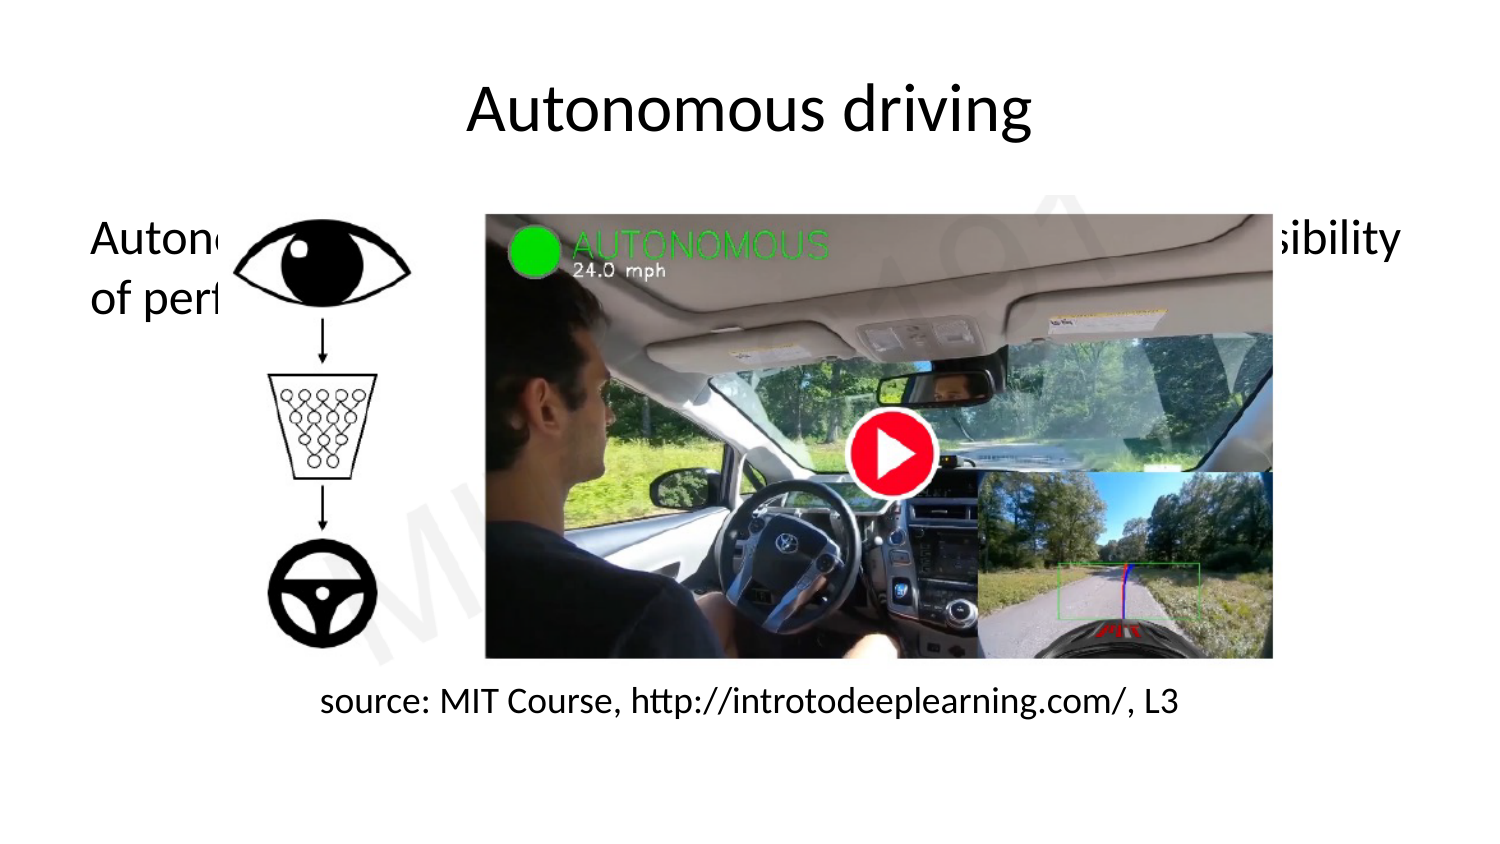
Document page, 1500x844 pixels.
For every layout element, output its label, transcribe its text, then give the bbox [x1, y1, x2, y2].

list Autonomus Driving would not be possible without the possibility of performing Automatic Feature Extraction [75, 196, 216, 668]
title Autonomous driving [75, 33, 1425, 175]
text_box source: MIT Course, http://introtodeeplearning.com/, L3 [74, 668, 1425, 753]
list Autonomus Driving would not be possible without the possibility of performing Automatic Feature Extraction [1282, 196, 1425, 668]
picture [218, 195, 1282, 669]
